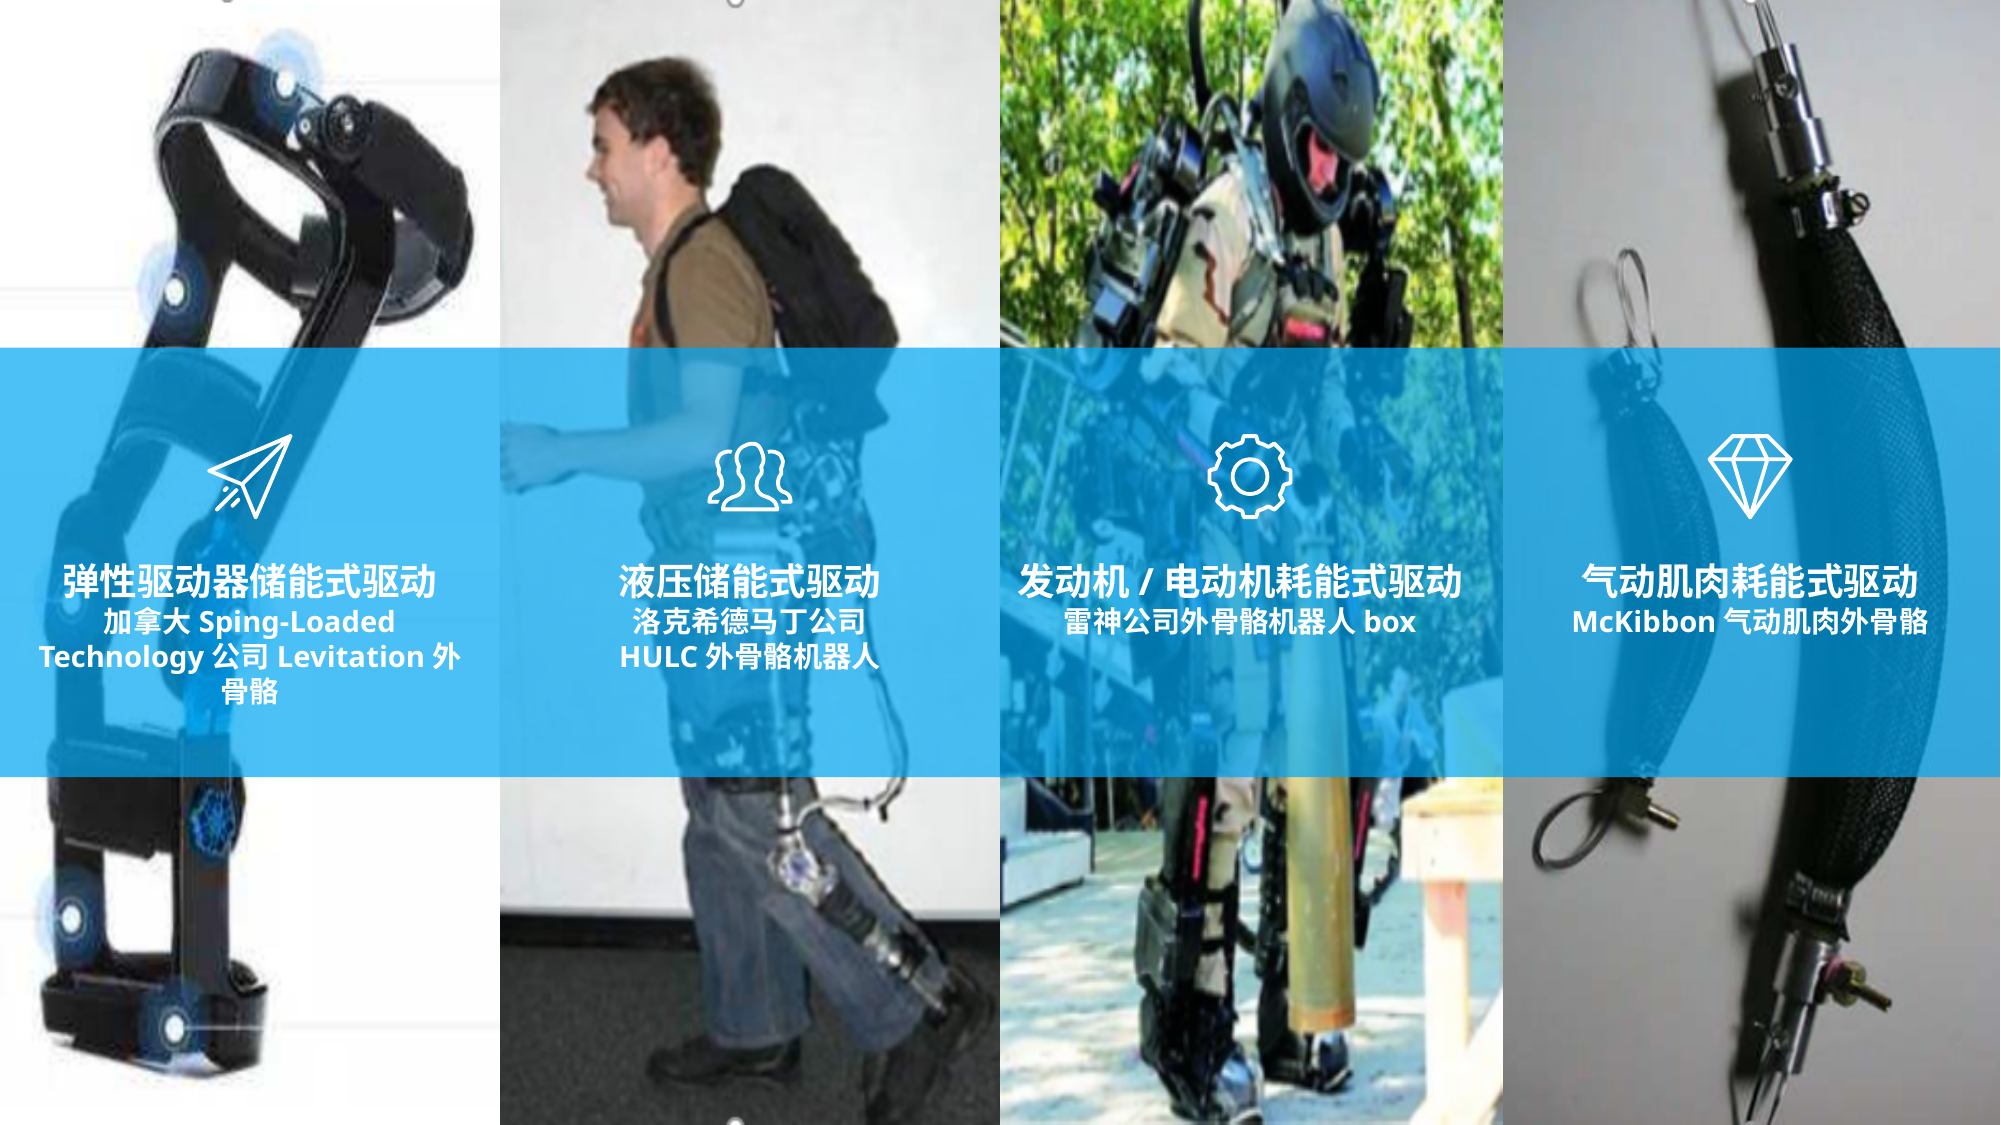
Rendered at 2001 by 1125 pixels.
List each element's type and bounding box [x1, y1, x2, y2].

text_box [999, 347, 1500, 778]
text_box [0, 347, 499, 778]
text_box [499, 347, 999, 778]
picture [0, 0, 2001, 1125]
text_box [1500, 347, 2000, 778]
